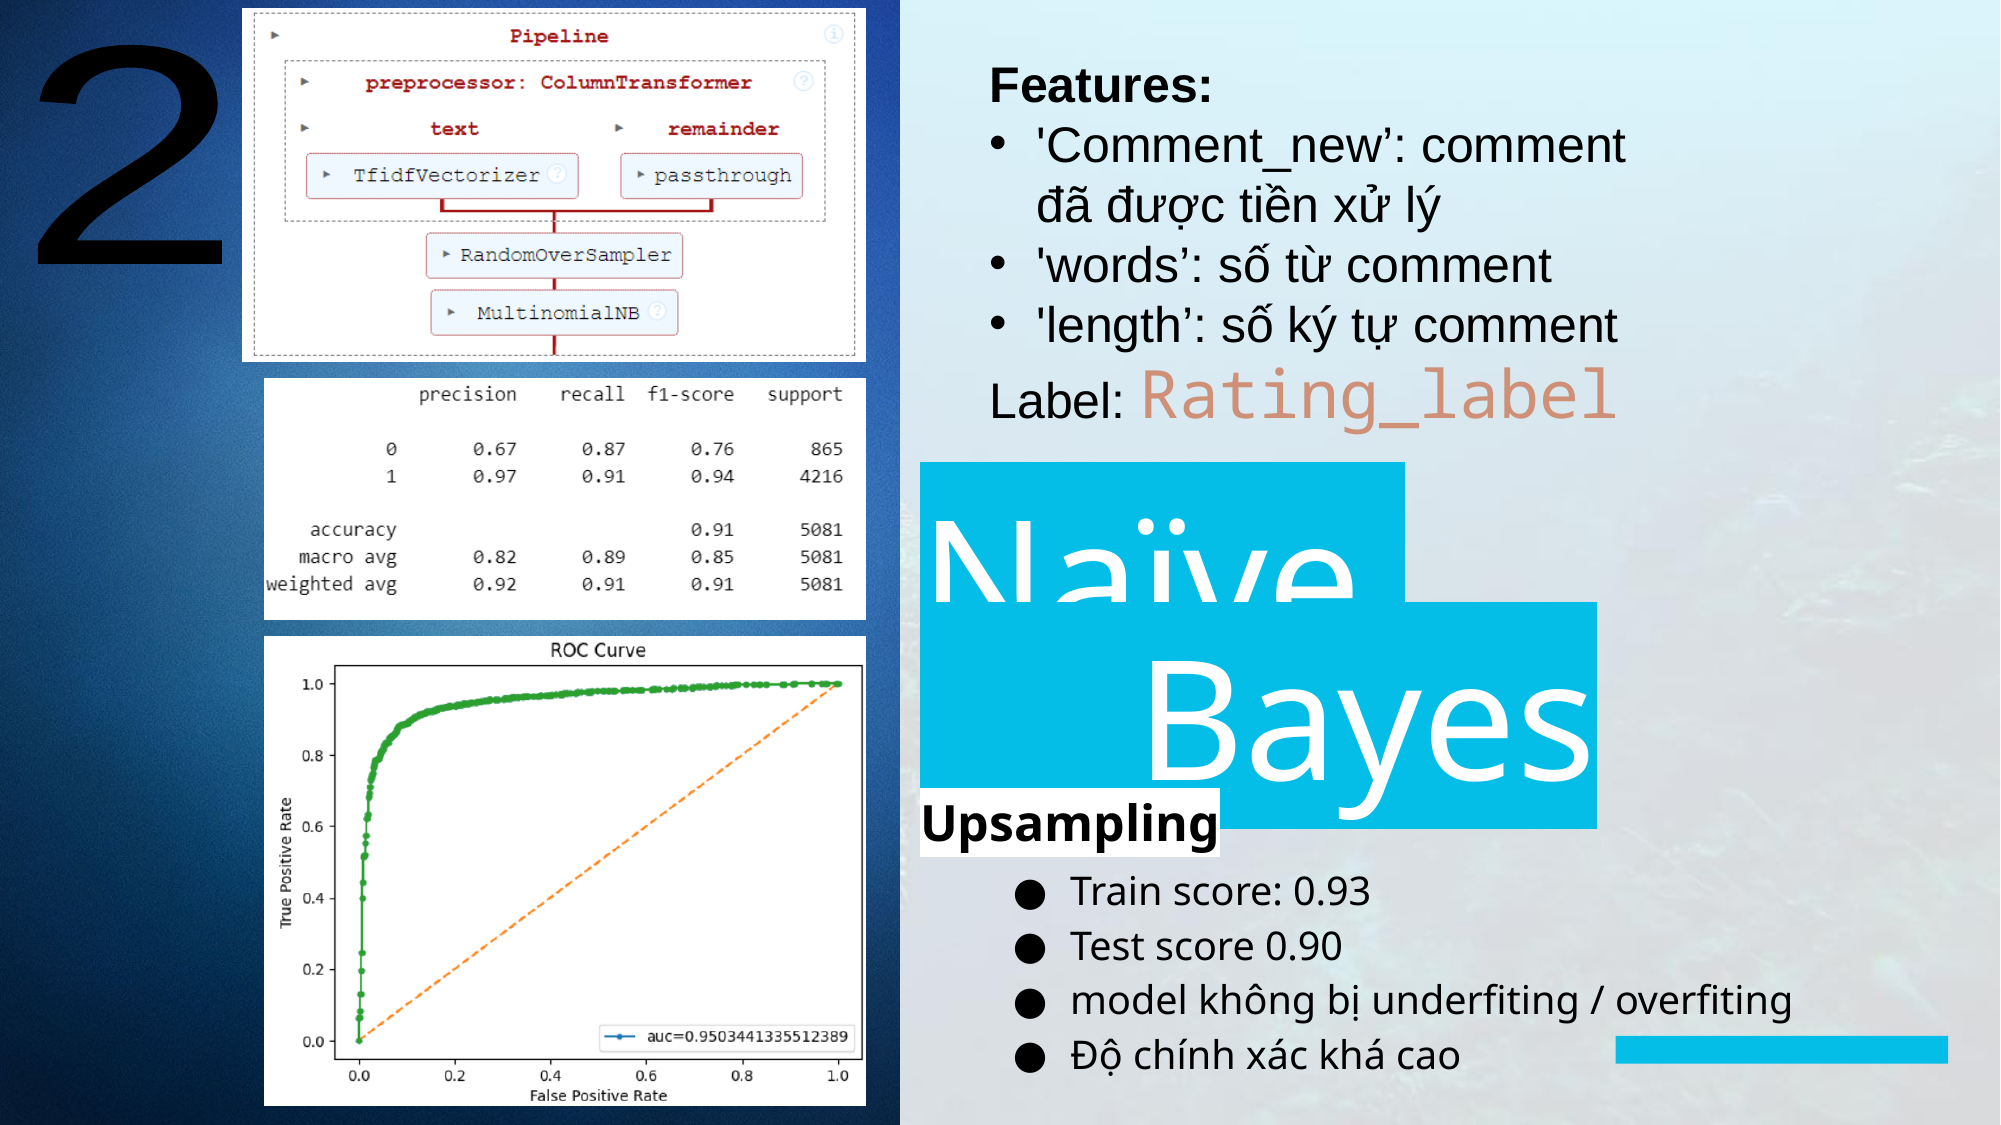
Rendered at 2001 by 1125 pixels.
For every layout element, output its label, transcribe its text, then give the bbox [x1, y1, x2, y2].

title Naïve Bayes Upsampling [904, 361, 1897, 878]
picture [0, 0, 2001, 1125]
text_box Features: 'Comment_new’: comment đã được tiền xử lý 'words’: số từ comment 'length’: số ký tự comment Label: Rating_label [975, 44, 1671, 500]
list Train score: 0.93 Test score 0.90 model không bị underfiting / overfiting Độ chính xác khá cao [975, 838, 1938, 1113]
